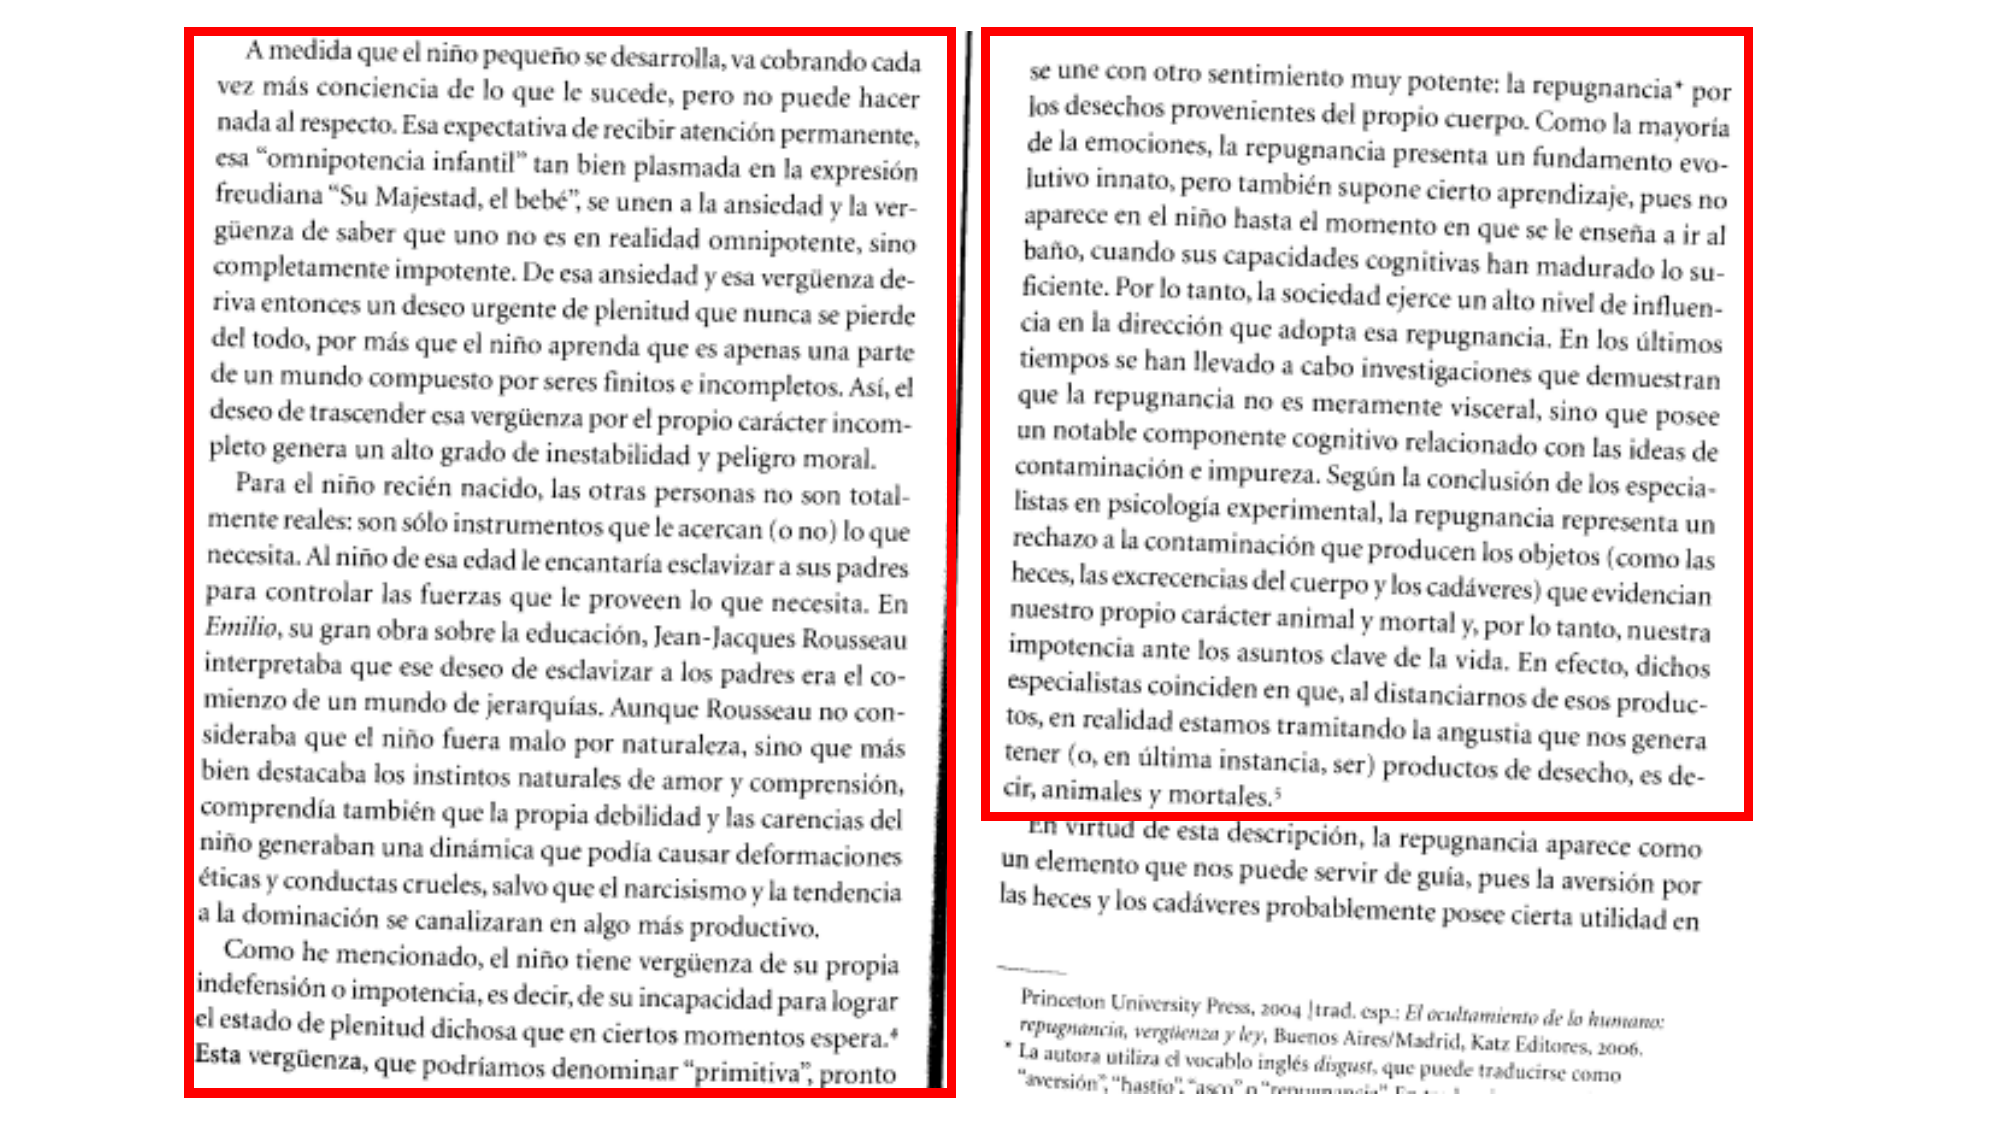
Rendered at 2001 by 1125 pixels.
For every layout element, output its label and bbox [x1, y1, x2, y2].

picture [154, 31, 1749, 1094]
